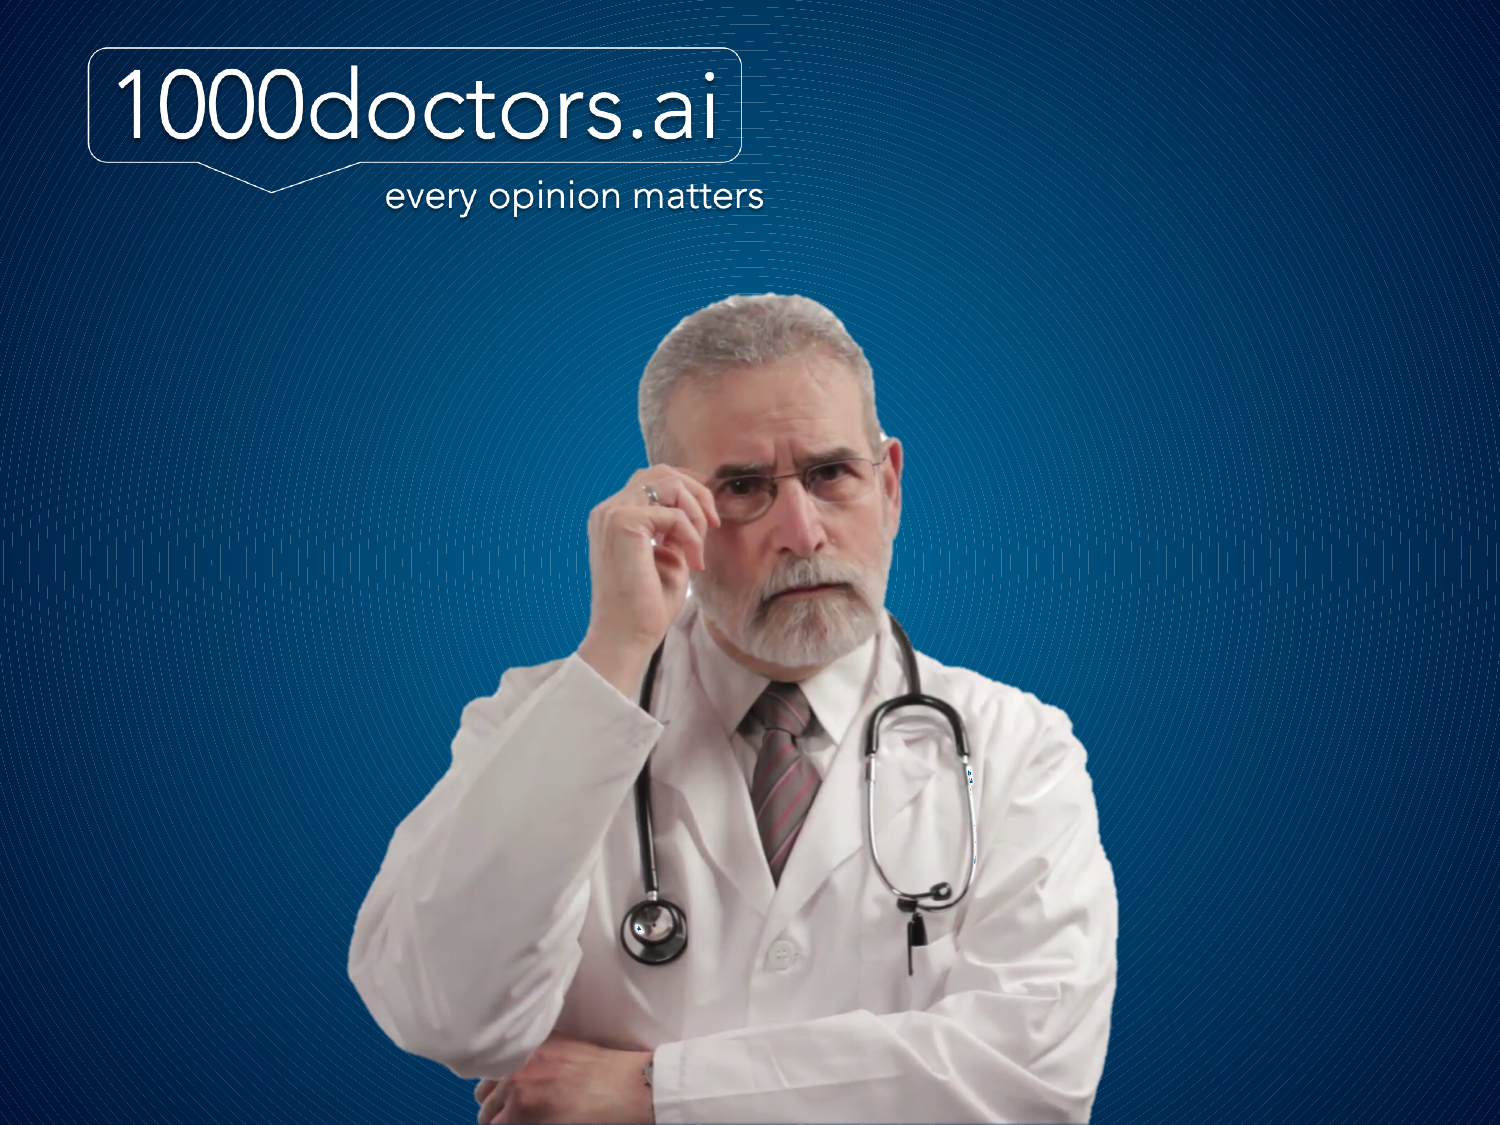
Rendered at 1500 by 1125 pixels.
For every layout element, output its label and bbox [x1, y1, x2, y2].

picture [87, 37, 1063, 232]
picture [324, 264, 1155, 1125]
